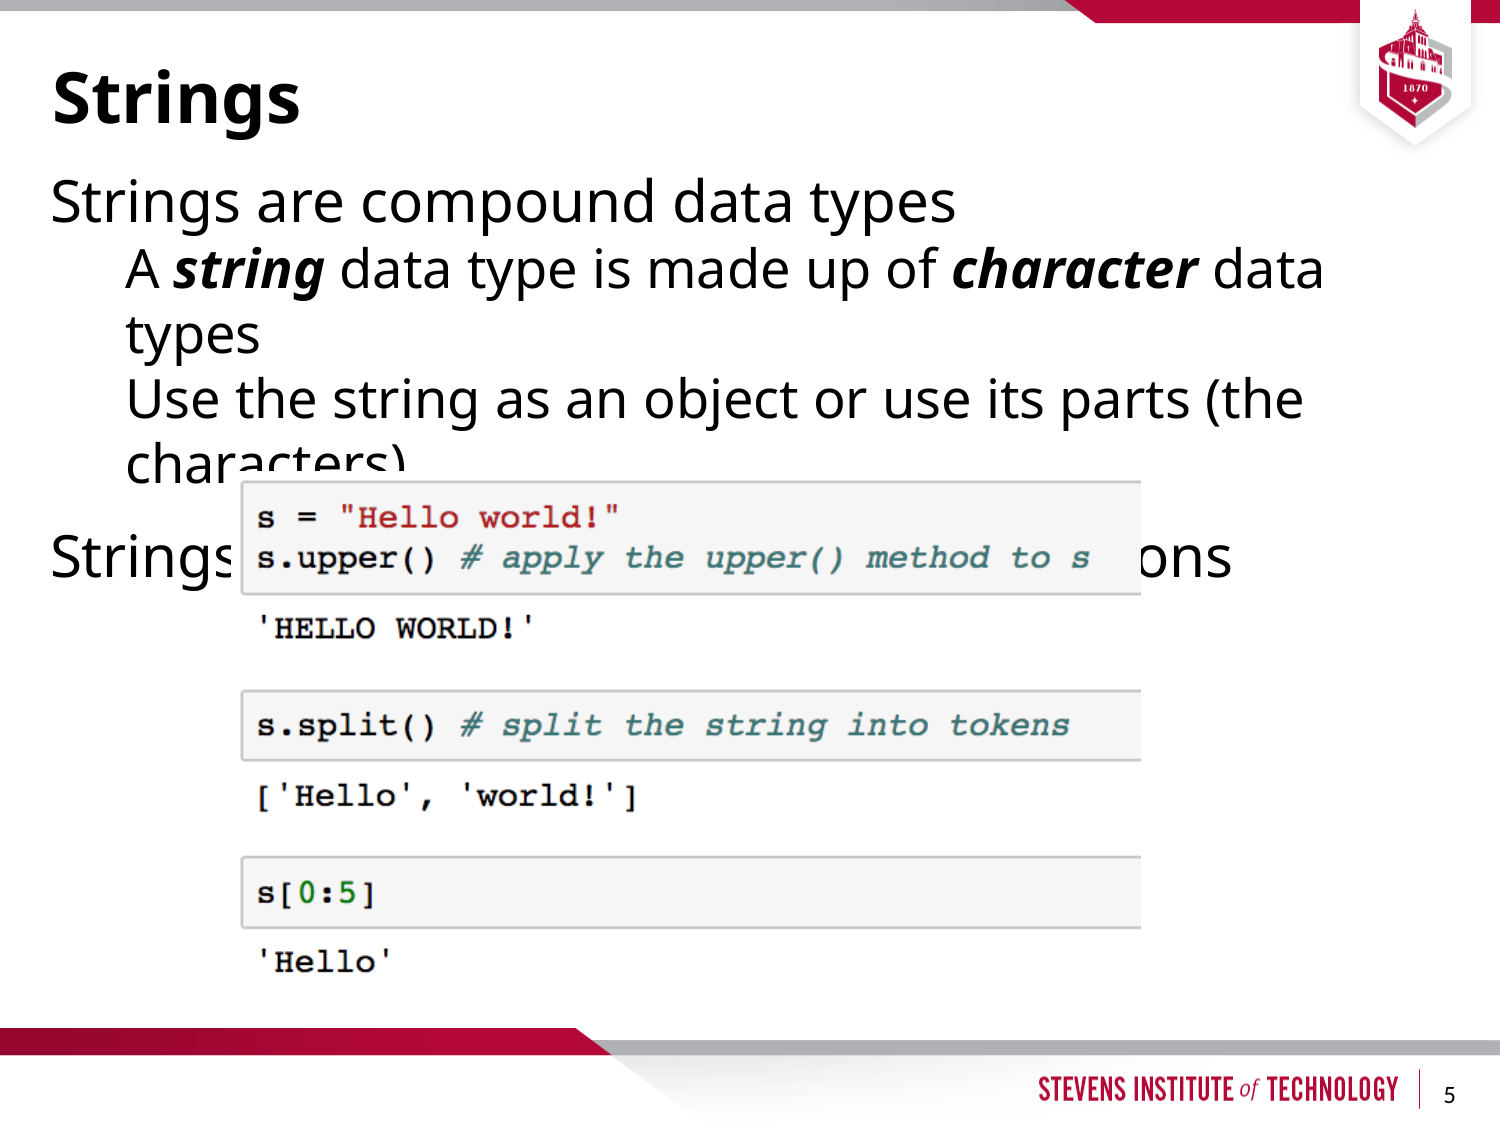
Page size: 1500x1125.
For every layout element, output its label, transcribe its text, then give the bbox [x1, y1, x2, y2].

picture [0, 1028, 1500, 1125]
title Strings [37, 45, 1338, 150]
picture [231, 470, 1142, 993]
picture [0, 0, 1500, 160]
list Strings are compound data types A string data type is made up of character data types Use the string as an object or use its parts (the characters) Strings have a number of useful operations [35, 157, 1455, 898]
slide_number 5 [1428, 1071, 1490, 1108]
